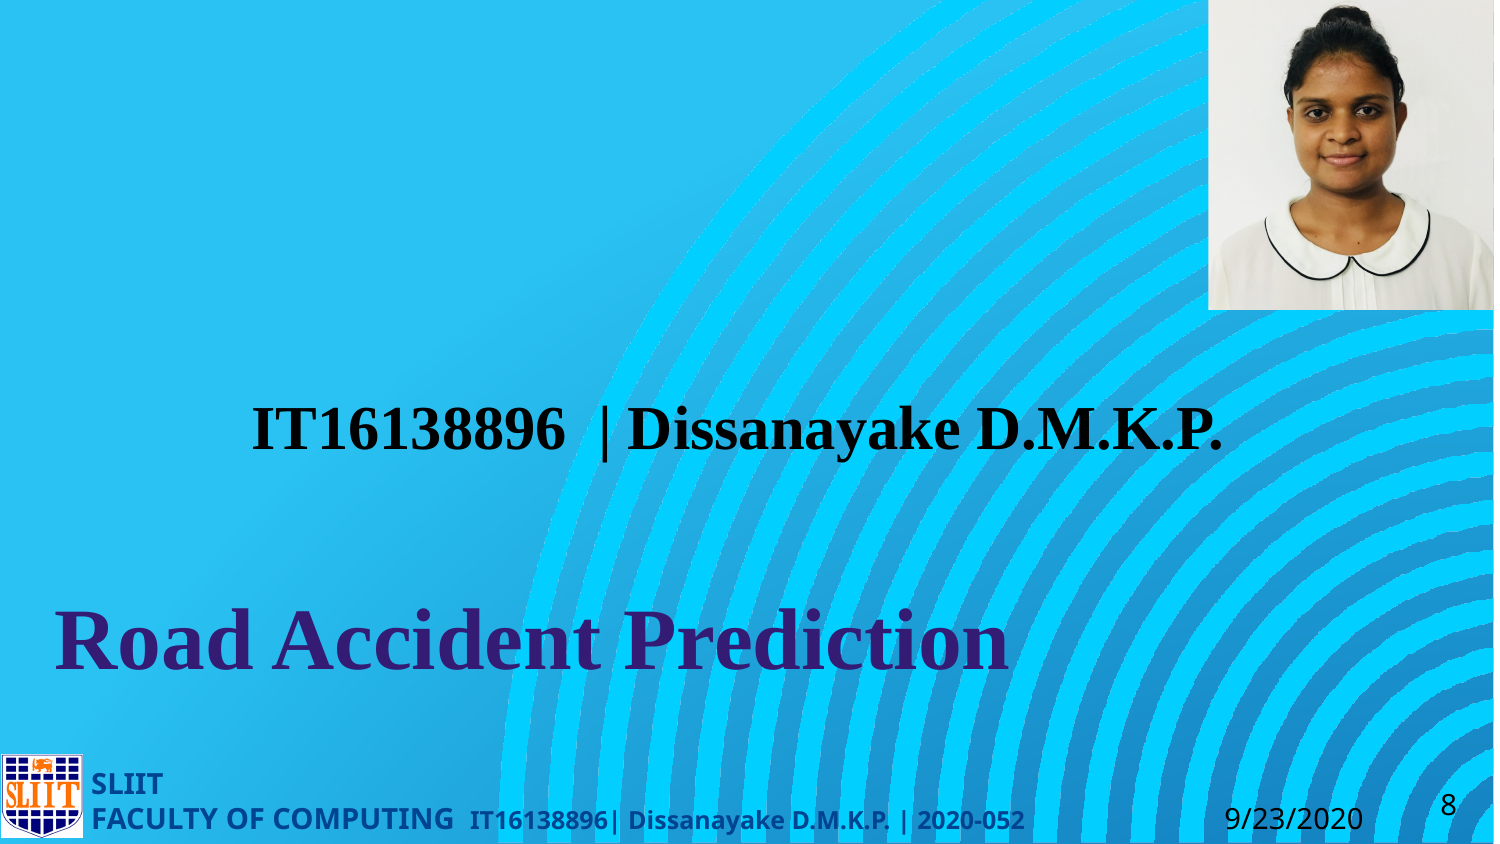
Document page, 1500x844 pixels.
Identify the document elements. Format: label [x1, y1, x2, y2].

picture [1208, 0, 1494, 310]
text_box [0, 0, 1494, 844]
picture [0, 754, 83, 838]
